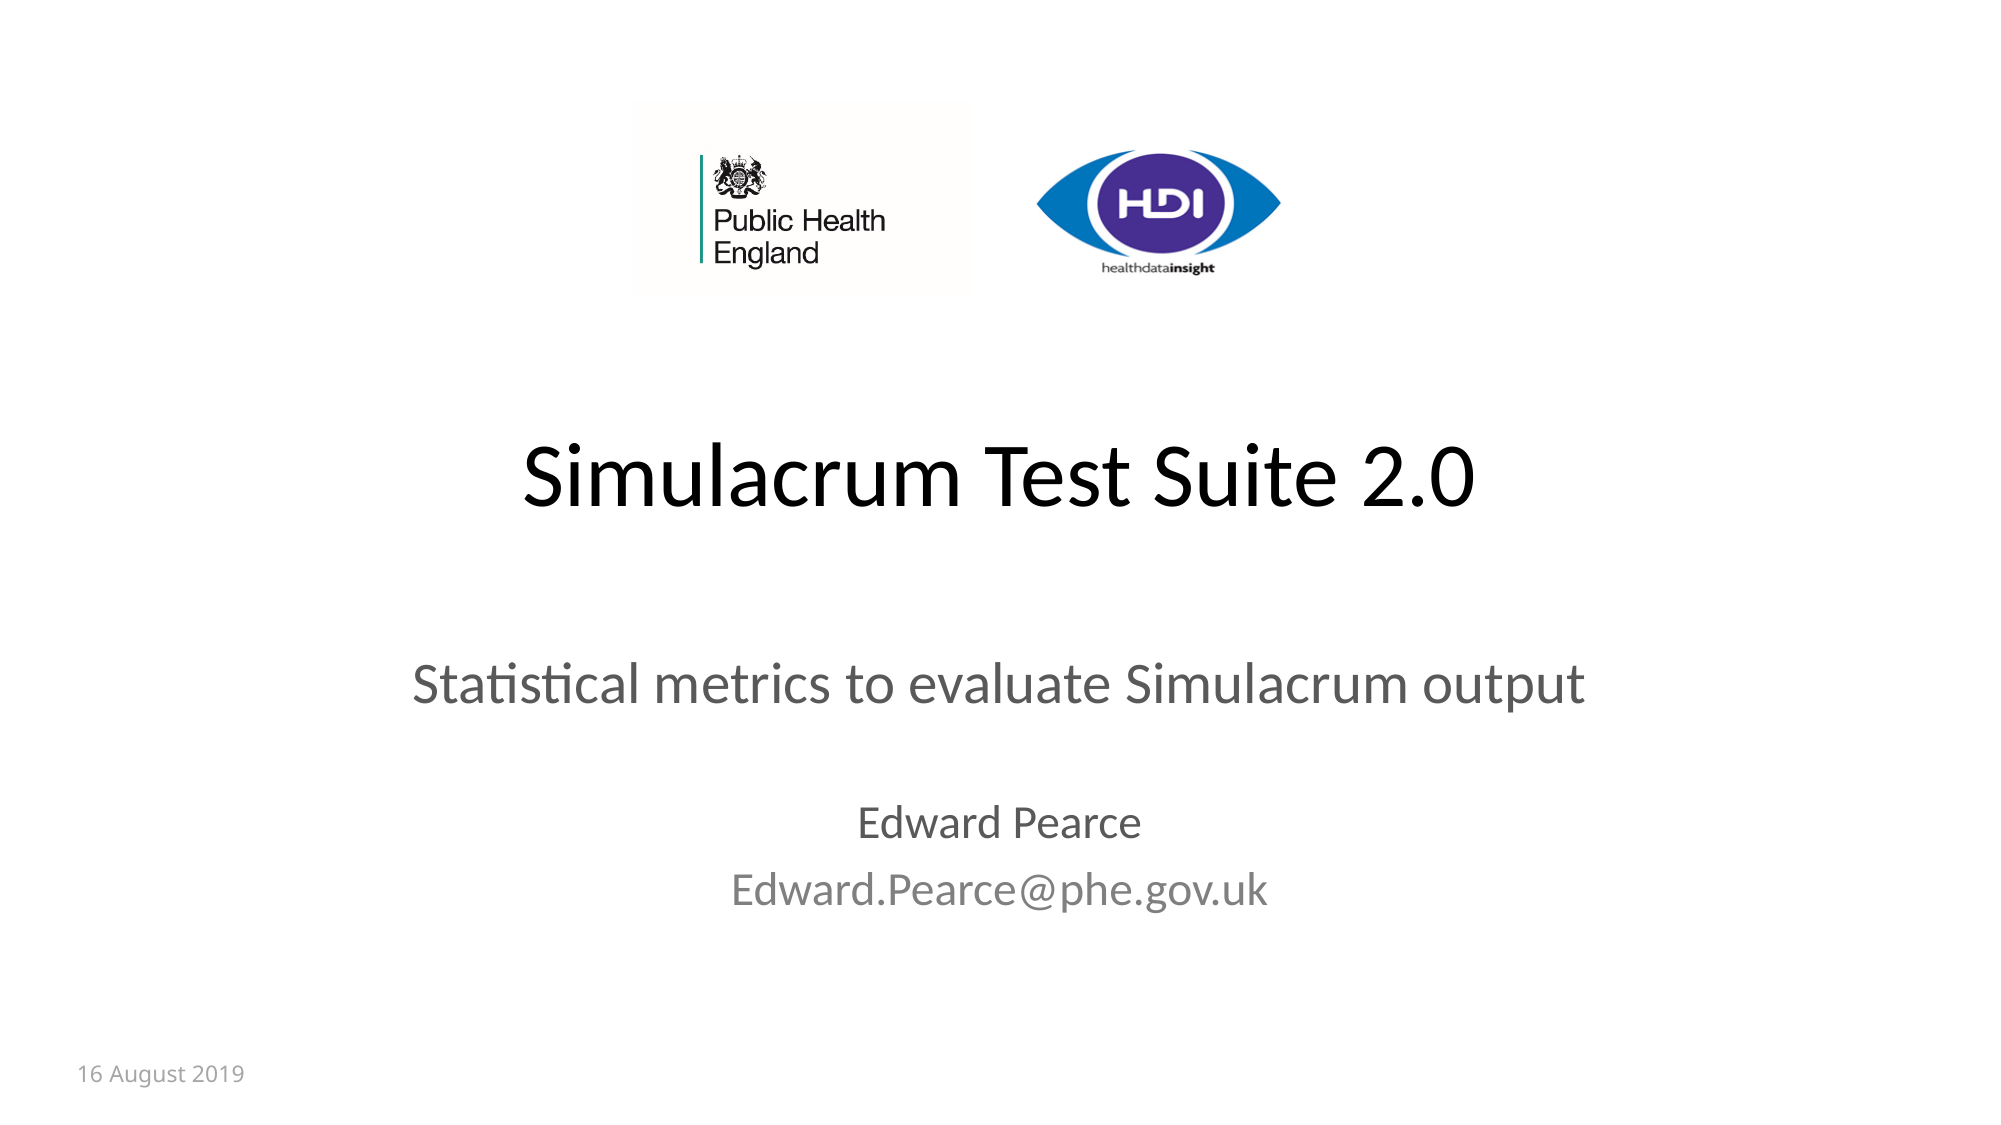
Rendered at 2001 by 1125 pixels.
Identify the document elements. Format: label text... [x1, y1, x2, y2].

picture [1035, 148, 1282, 278]
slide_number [53, 1049, 269, 1097]
picture [633, 101, 972, 297]
title Simulacrum Test Suite 2.0 [150, 349, 1850, 591]
subtitle Statistical metrics to evaluate Simulacrum output Edward Pearce Edward.Pearce@phe.gov.uk [300, 637, 1700, 925]
